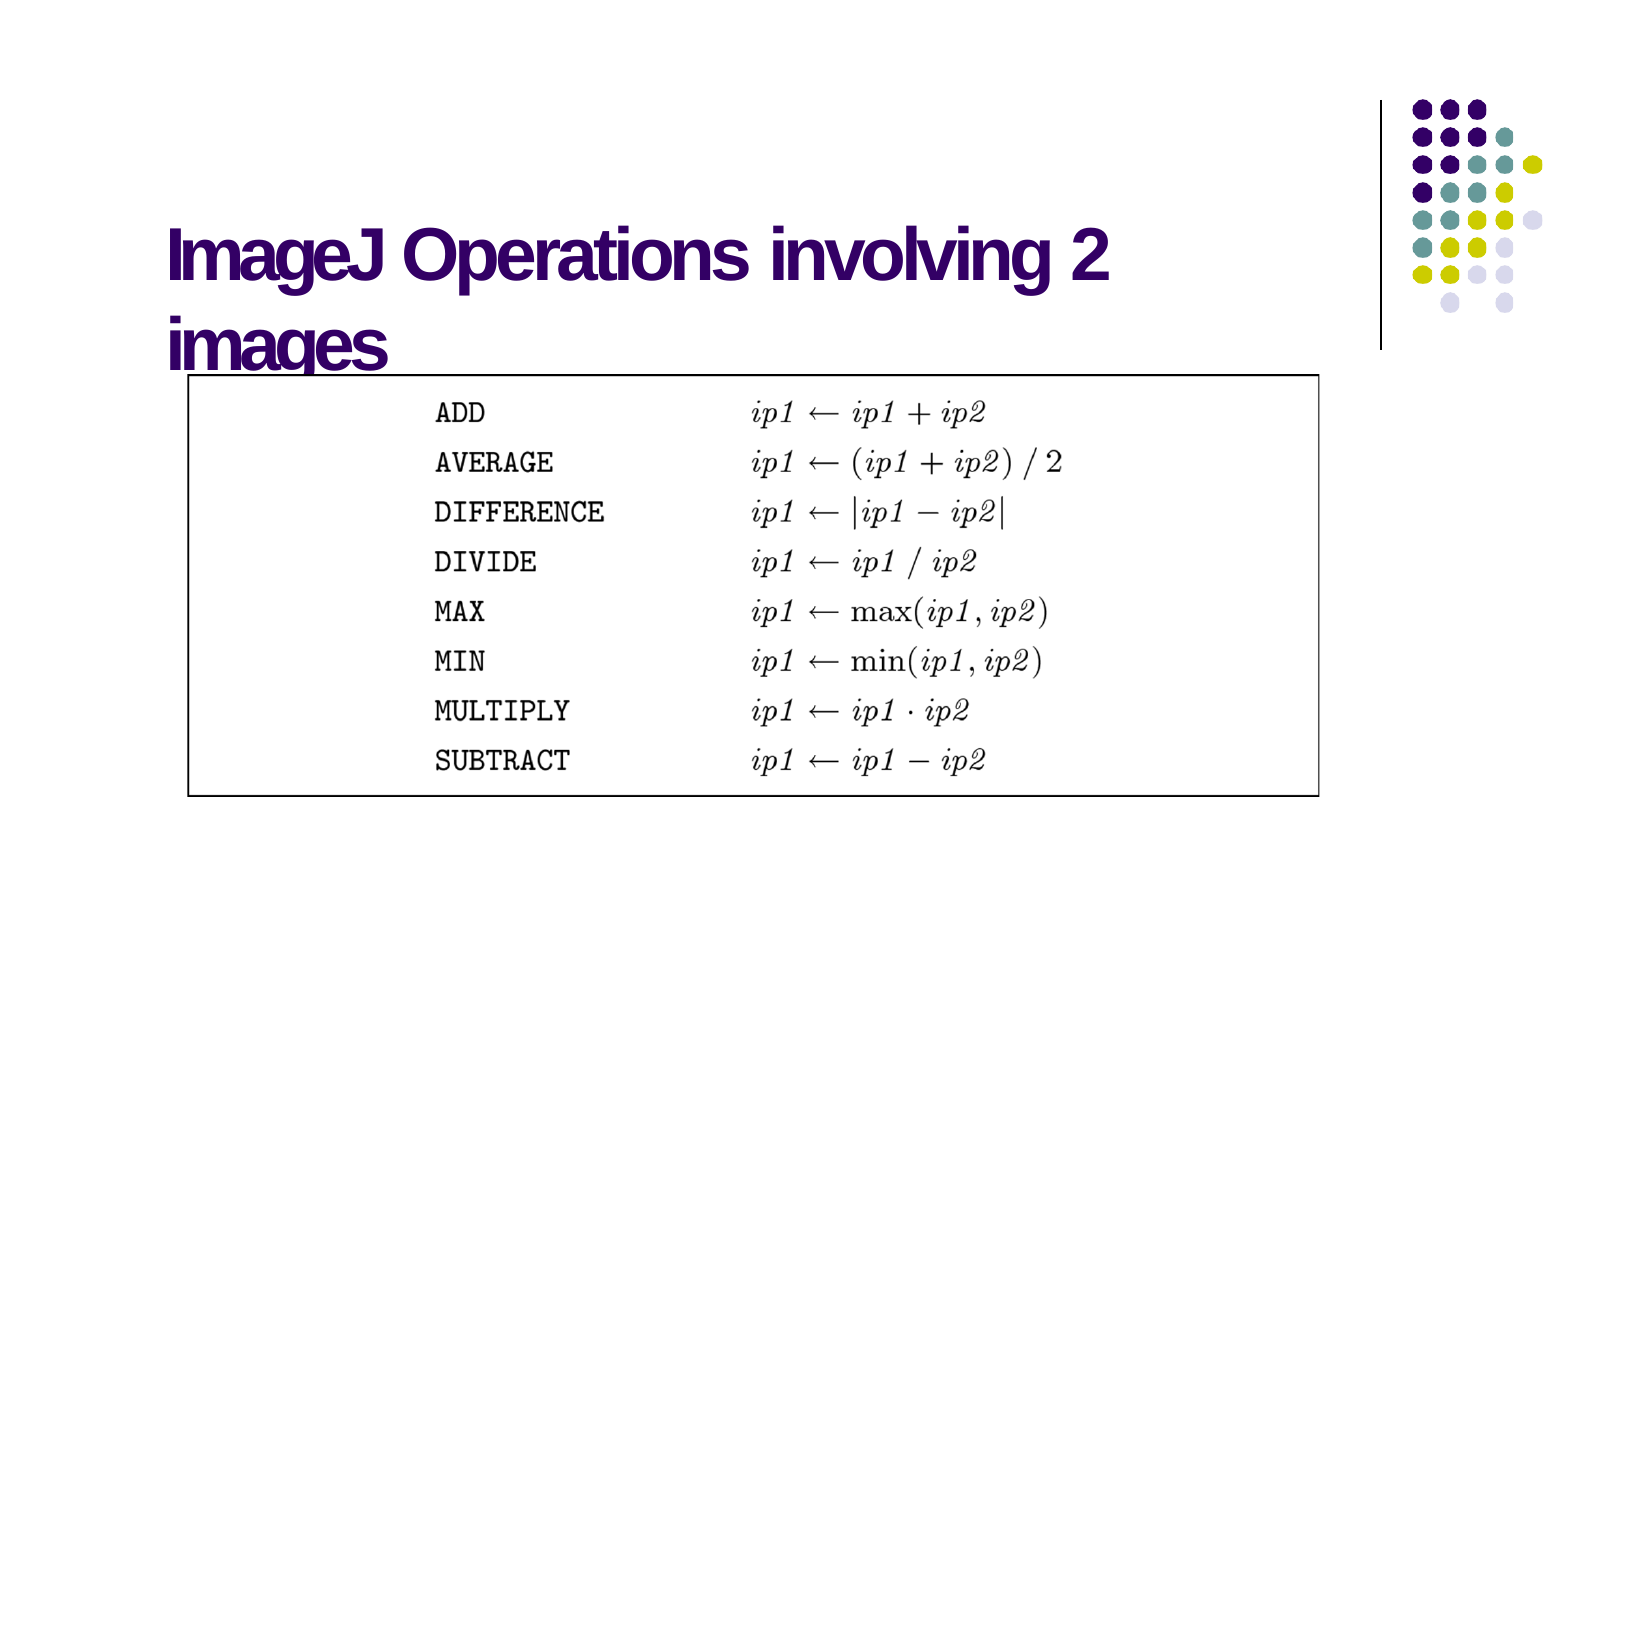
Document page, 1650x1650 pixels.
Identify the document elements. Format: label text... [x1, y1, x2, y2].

picture [1495, 292, 1514, 313]
picture [1467, 210, 1487, 230]
picture [1440, 182, 1460, 203]
picture [1467, 99, 1487, 120]
text_box [187, 374, 1320, 797]
picture [1412, 182, 1433, 203]
picture [1467, 127, 1487, 147]
picture [1467, 182, 1487, 203]
picture [1495, 237, 1514, 258]
picture [1440, 127, 1460, 147]
picture [1440, 265, 1460, 284]
picture [1412, 210, 1433, 230]
picture [1495, 155, 1514, 174]
picture [1440, 292, 1460, 313]
picture [1522, 155, 1543, 174]
picture [1440, 210, 1460, 230]
picture [1412, 265, 1433, 284]
picture [1495, 127, 1514, 147]
picture [1440, 237, 1460, 258]
picture [1495, 210, 1514, 230]
title ImageJ Operations involving 2 images [163, 203, 1340, 481]
picture [1412, 99, 1433, 120]
picture [1495, 265, 1514, 284]
picture [1412, 155, 1433, 174]
picture [1467, 237, 1487, 258]
picture [1467, 155, 1487, 174]
picture [1440, 99, 1460, 120]
picture [1522, 210, 1543, 230]
picture [1440, 155, 1460, 174]
picture [1412, 237, 1433, 258]
picture [1495, 182, 1514, 203]
picture [1467, 265, 1487, 284]
picture [1412, 127, 1433, 147]
